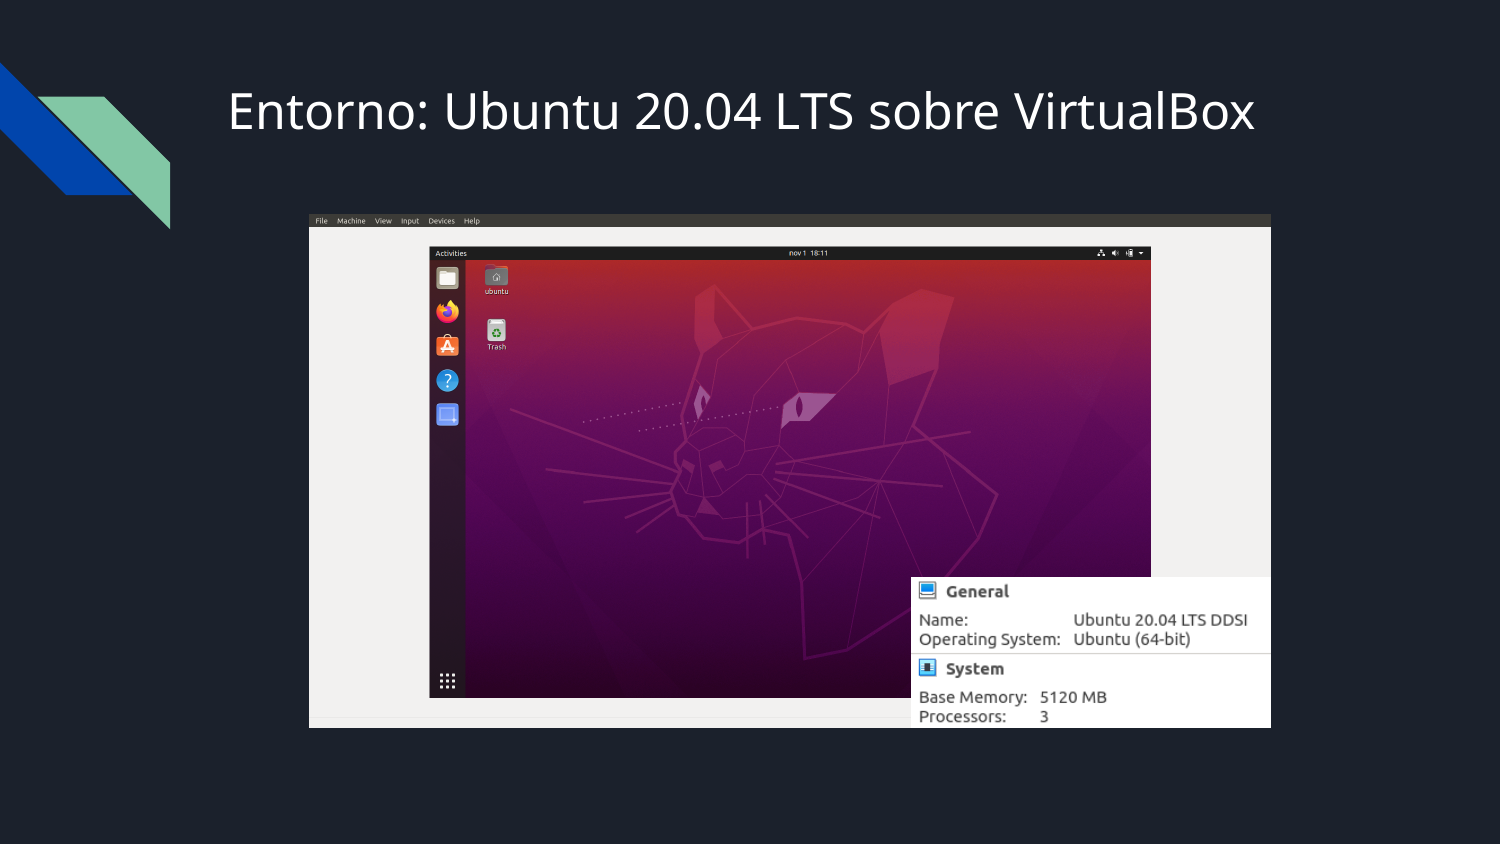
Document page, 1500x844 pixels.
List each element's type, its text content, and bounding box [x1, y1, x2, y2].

title Entorno: Ubuntu 20.04 LTS sobre VirtualBox [212, 64, 1368, 215]
picture [308, 214, 1272, 728]
